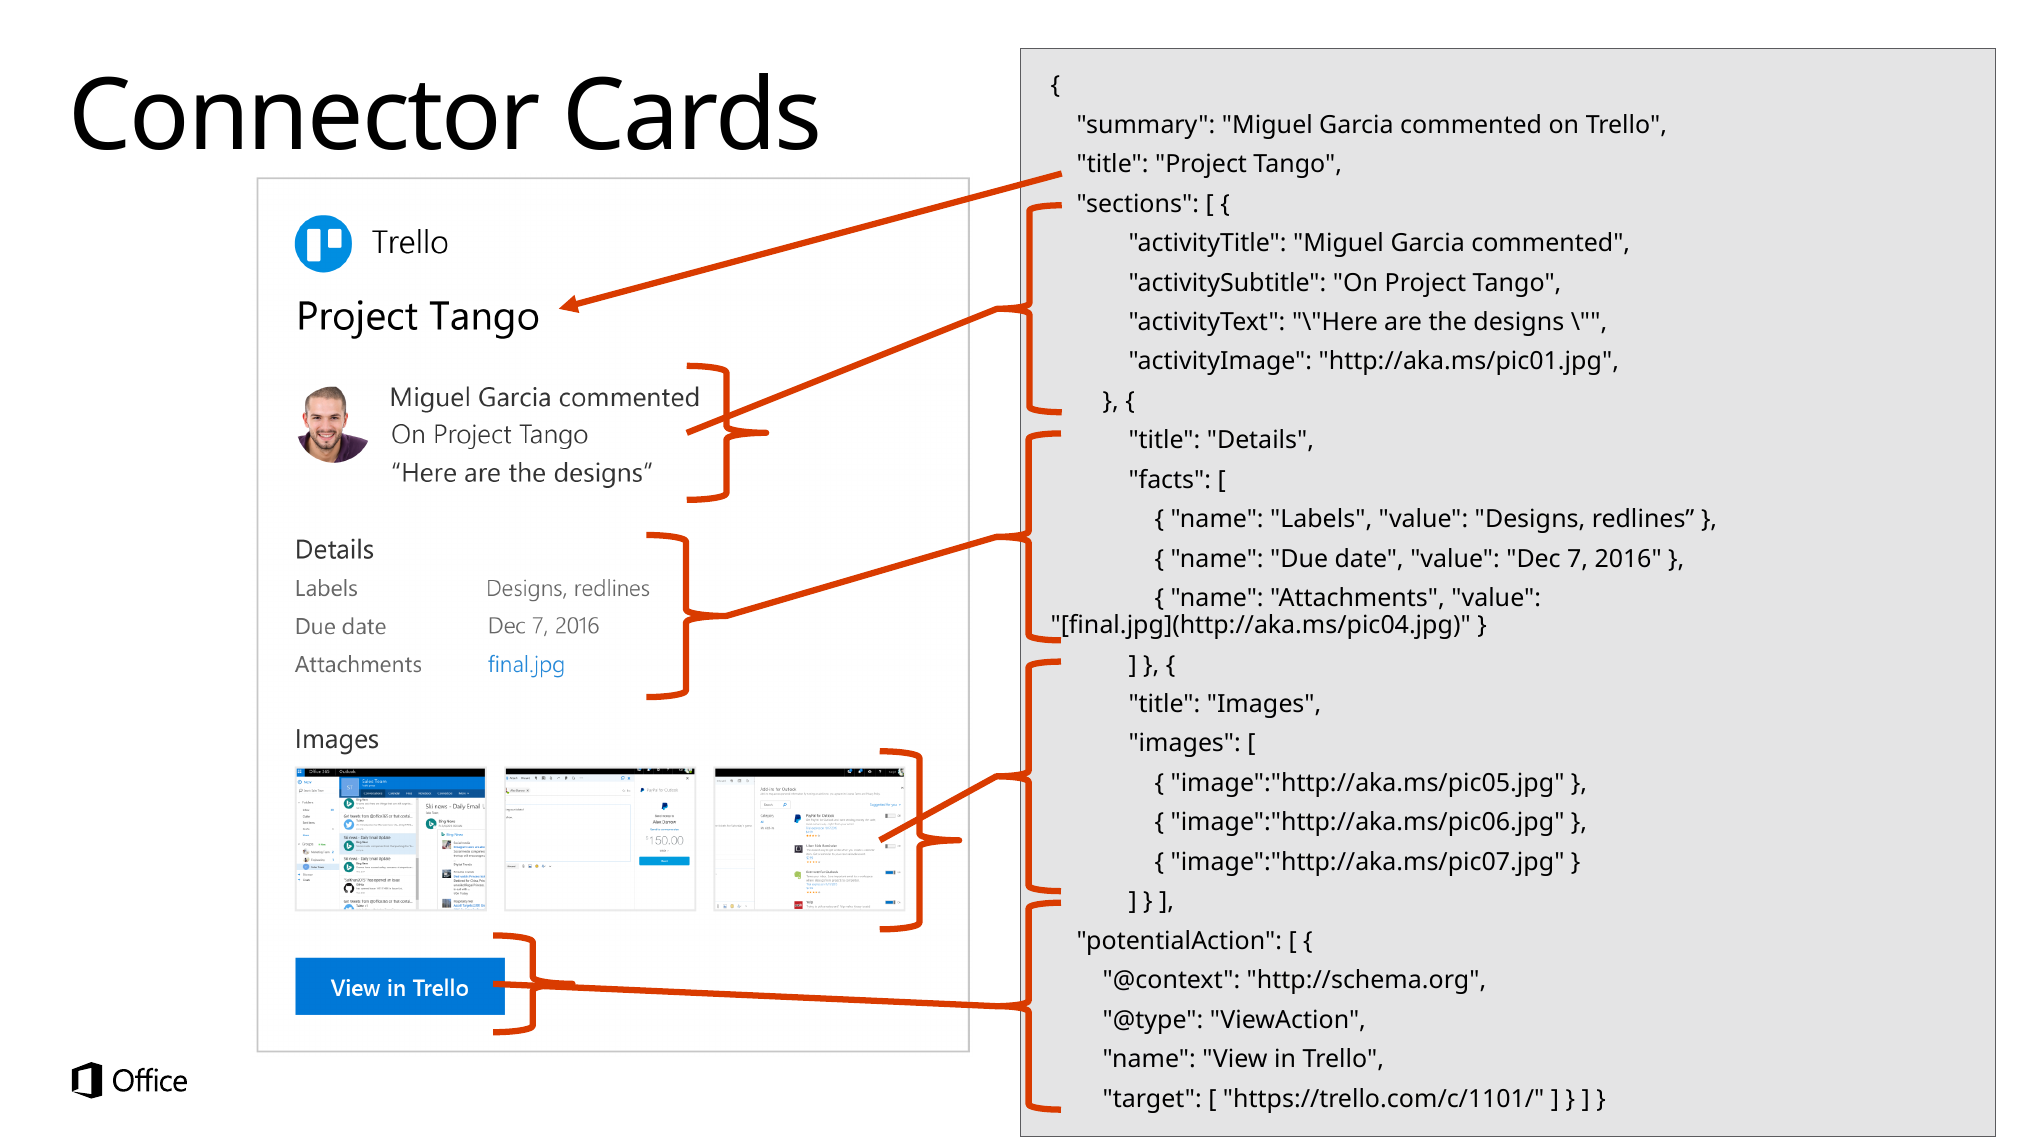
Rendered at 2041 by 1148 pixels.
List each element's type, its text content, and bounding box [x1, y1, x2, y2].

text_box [492, 902, 1062, 1110]
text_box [879, 661, 1062, 902]
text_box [686, 205, 1062, 433]
text_box { "summary": "Miguel Garcia commented on Trello", "title": "Project Tango", "sections": [ { "activityTitle": "Miguel Garcia commented", "activitySubtitle": "On Project Tango", "activityText": "\"Here are the designs \"", "activityImage": "http://aka.ms/pic01.jpg", }, { "title": "Details", "facts": [ { "name": "Labels", "value": "Designs, redlines” }, { "name": "Due date", "value": "Dec 7, 2016" }, { "name": "Attachments", "value": "[final.jpg](http://aka.ms/pic04.jpg)" } ] }, { "title": "Images", "images": [ { "image":"http://aka.ms/pic05.jpg" }, { "image":"http://aka.ms/pic06.jpg" }, { "image":"http://aka.ms/pic07.jpg" } ] } ], "potentialAction": [ { "@context": "http://schema.org", "@type": "ViewAction", "name": "View in Trello", "target": [ "https://trello.com/c/1101/" ] } ] } [1020, 48, 1996, 1137]
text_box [558, 173, 1062, 310]
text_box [645, 433, 1062, 698]
picture [251, 173, 879, 1057]
title Connector Cards [45, 48, 1020, 199]
